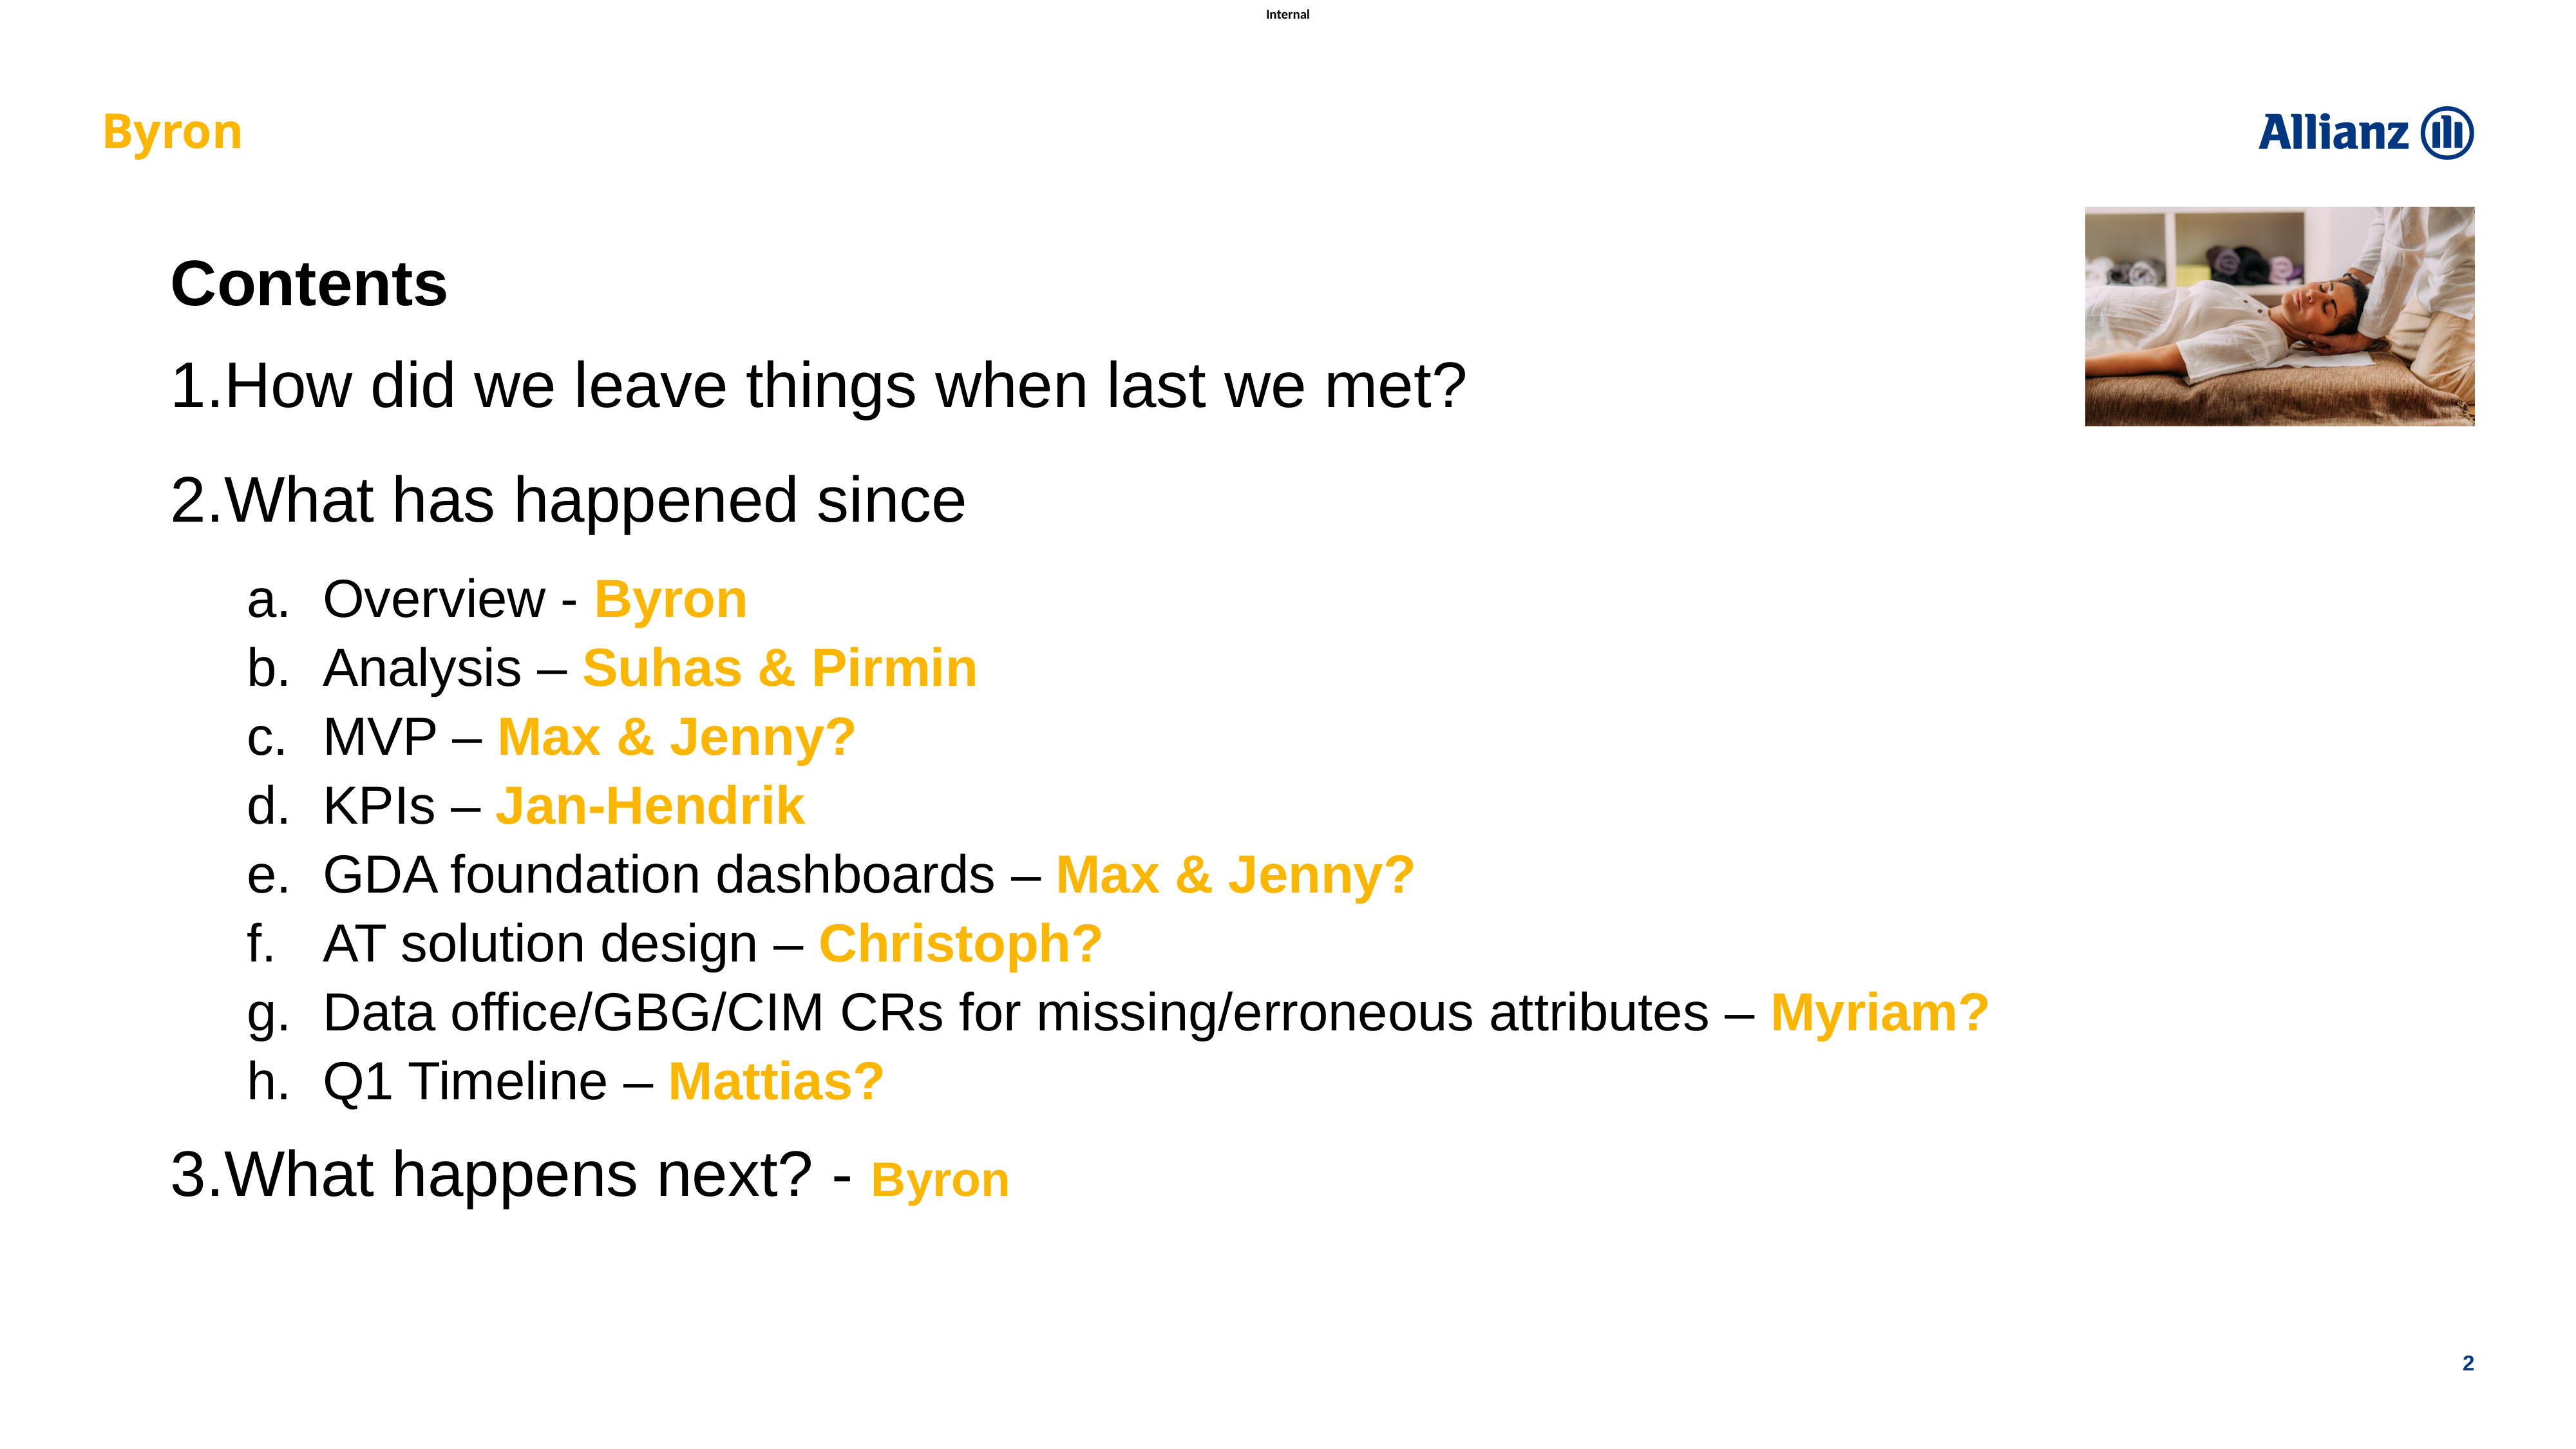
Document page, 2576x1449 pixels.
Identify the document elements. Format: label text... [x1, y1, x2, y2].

text_box Byron [101, 99, 381, 196]
picture [2259, 106, 2474, 160]
picture [2085, 207, 2475, 426]
slide_number 2 [2418, 1346, 2475, 1377]
text_box Contents How did we leave things when last we met? What has happened since Overview - Byron Analysis – Suhas & Pirmin MVP – Max & Jenny? KPIs – Jan-Hendrik GDA foundation dashboards – Max & Jenny? AT solution design – Christoph? Data office/GBG/CIM CRs for missing/erroneous attributes – Myriam? Q1 Timeline – Mattias? What happens next? - Byron [160, 231, 2327, 1214]
